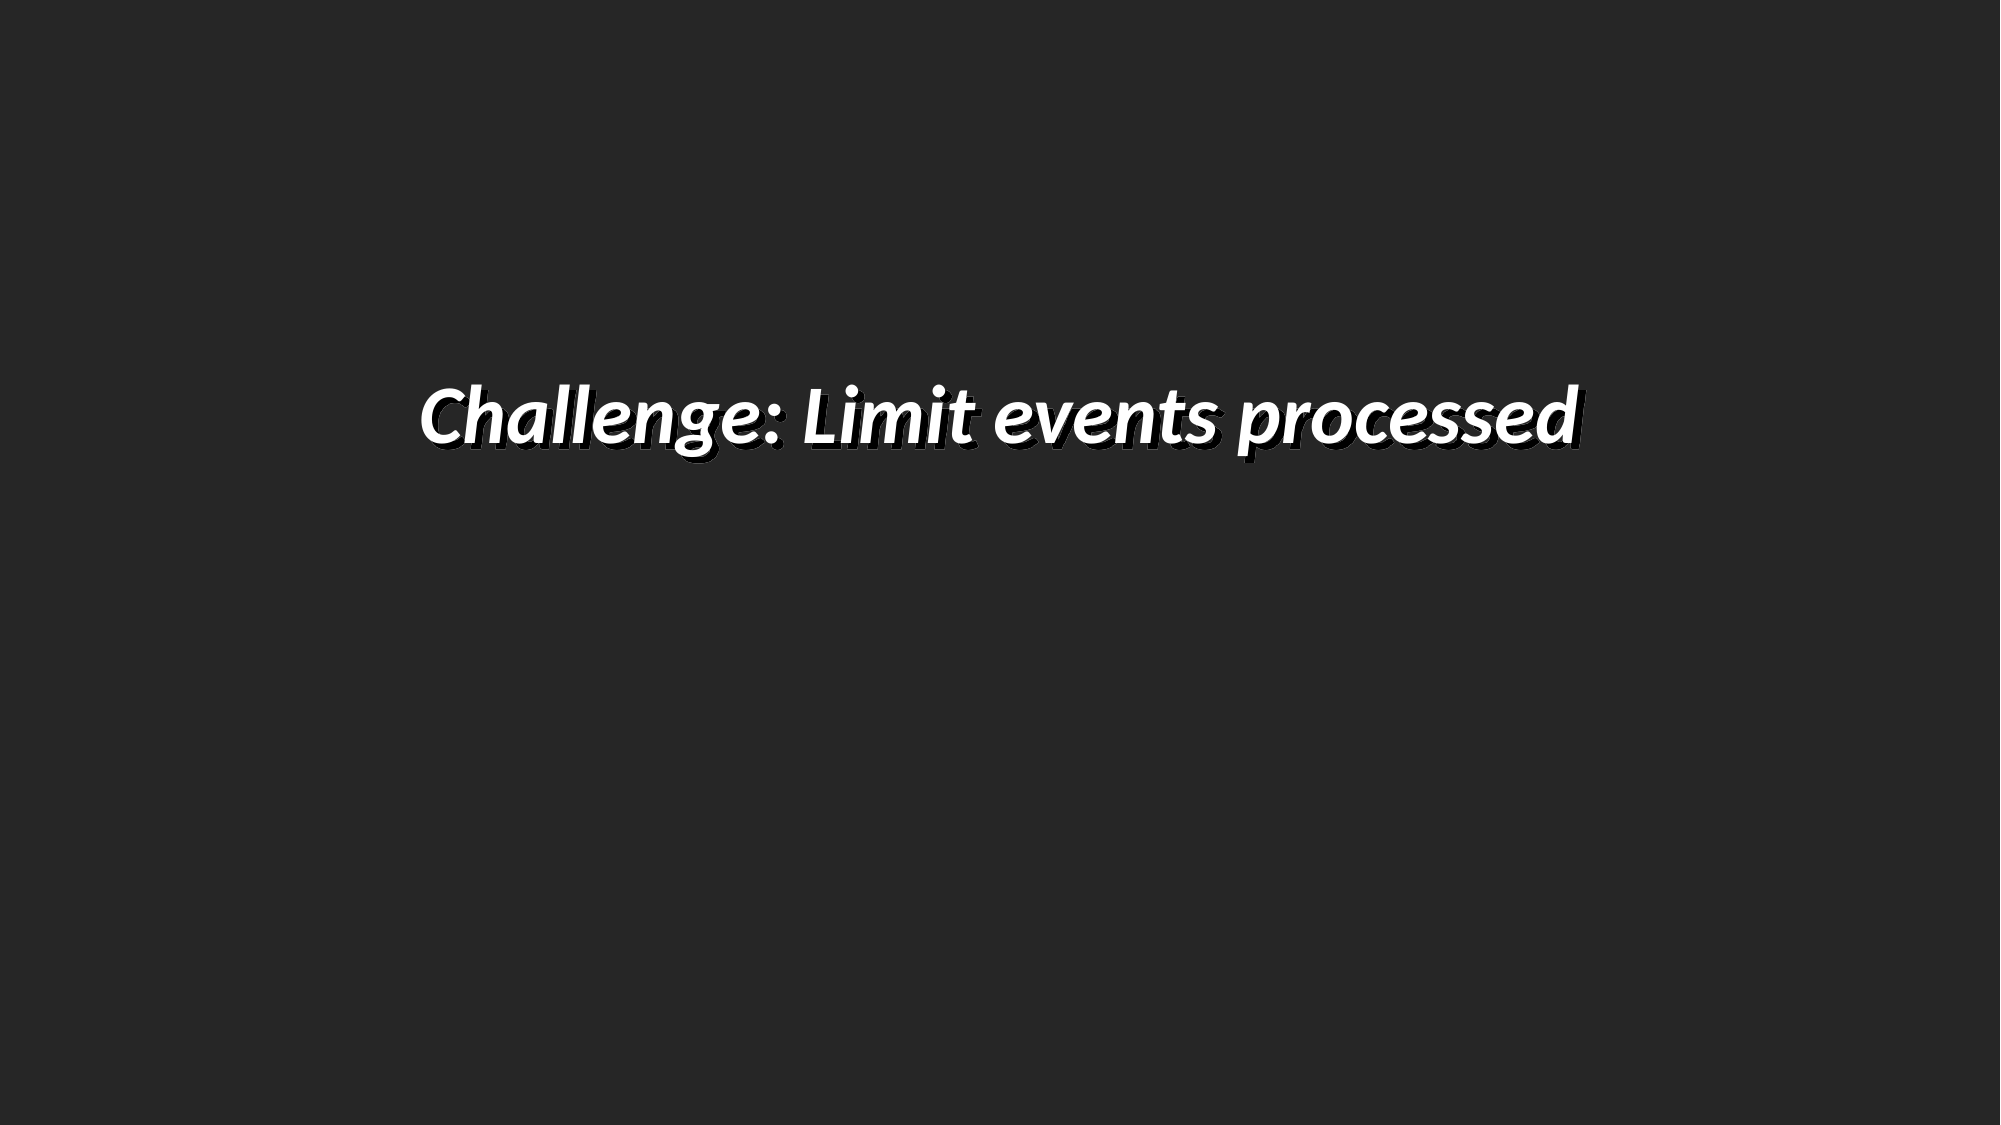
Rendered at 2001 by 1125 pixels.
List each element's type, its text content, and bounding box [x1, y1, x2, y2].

text_box Challenge: Limit events processed [327, 352, 1672, 468]
